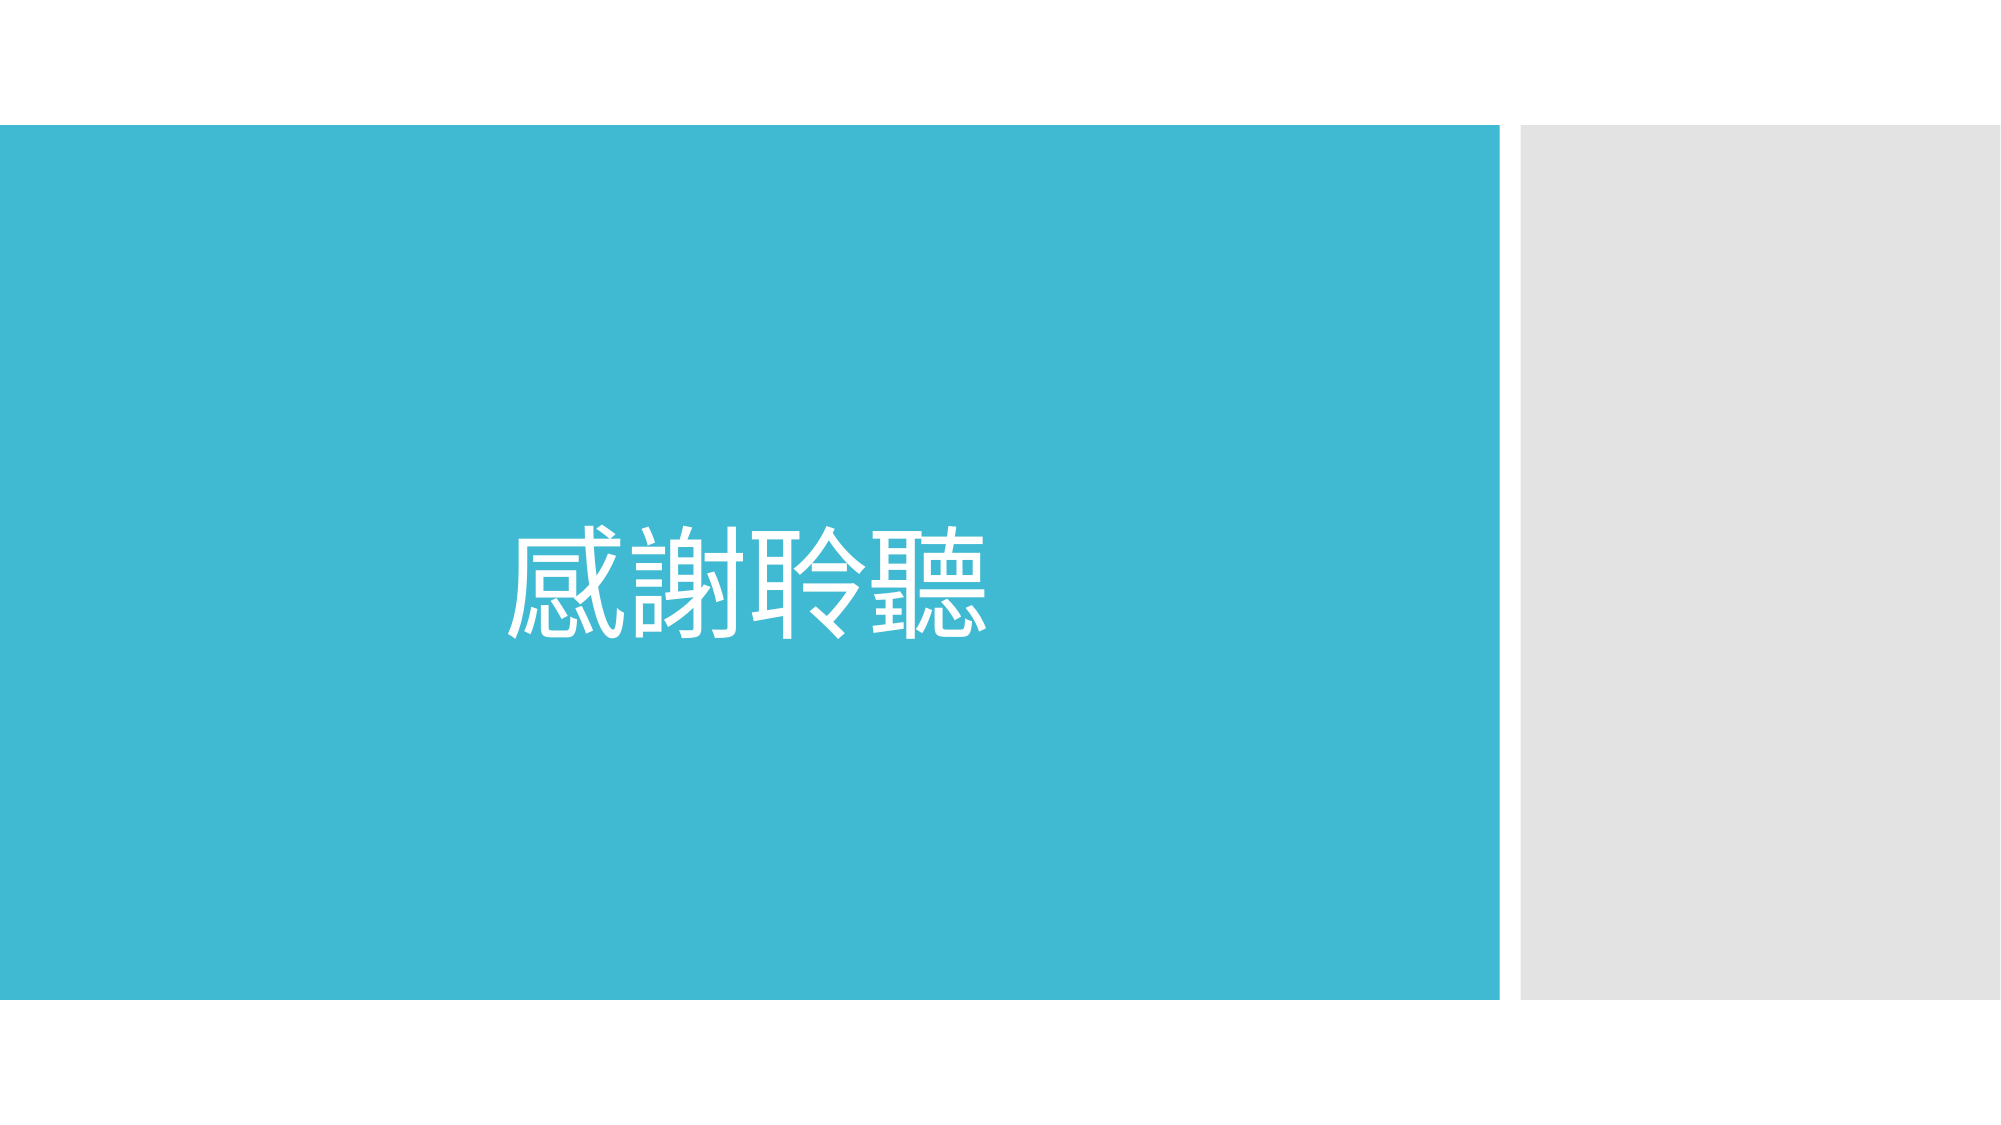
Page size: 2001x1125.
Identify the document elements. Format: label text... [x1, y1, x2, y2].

text_box 感謝聆聽 [0, 491, 1496, 664]
